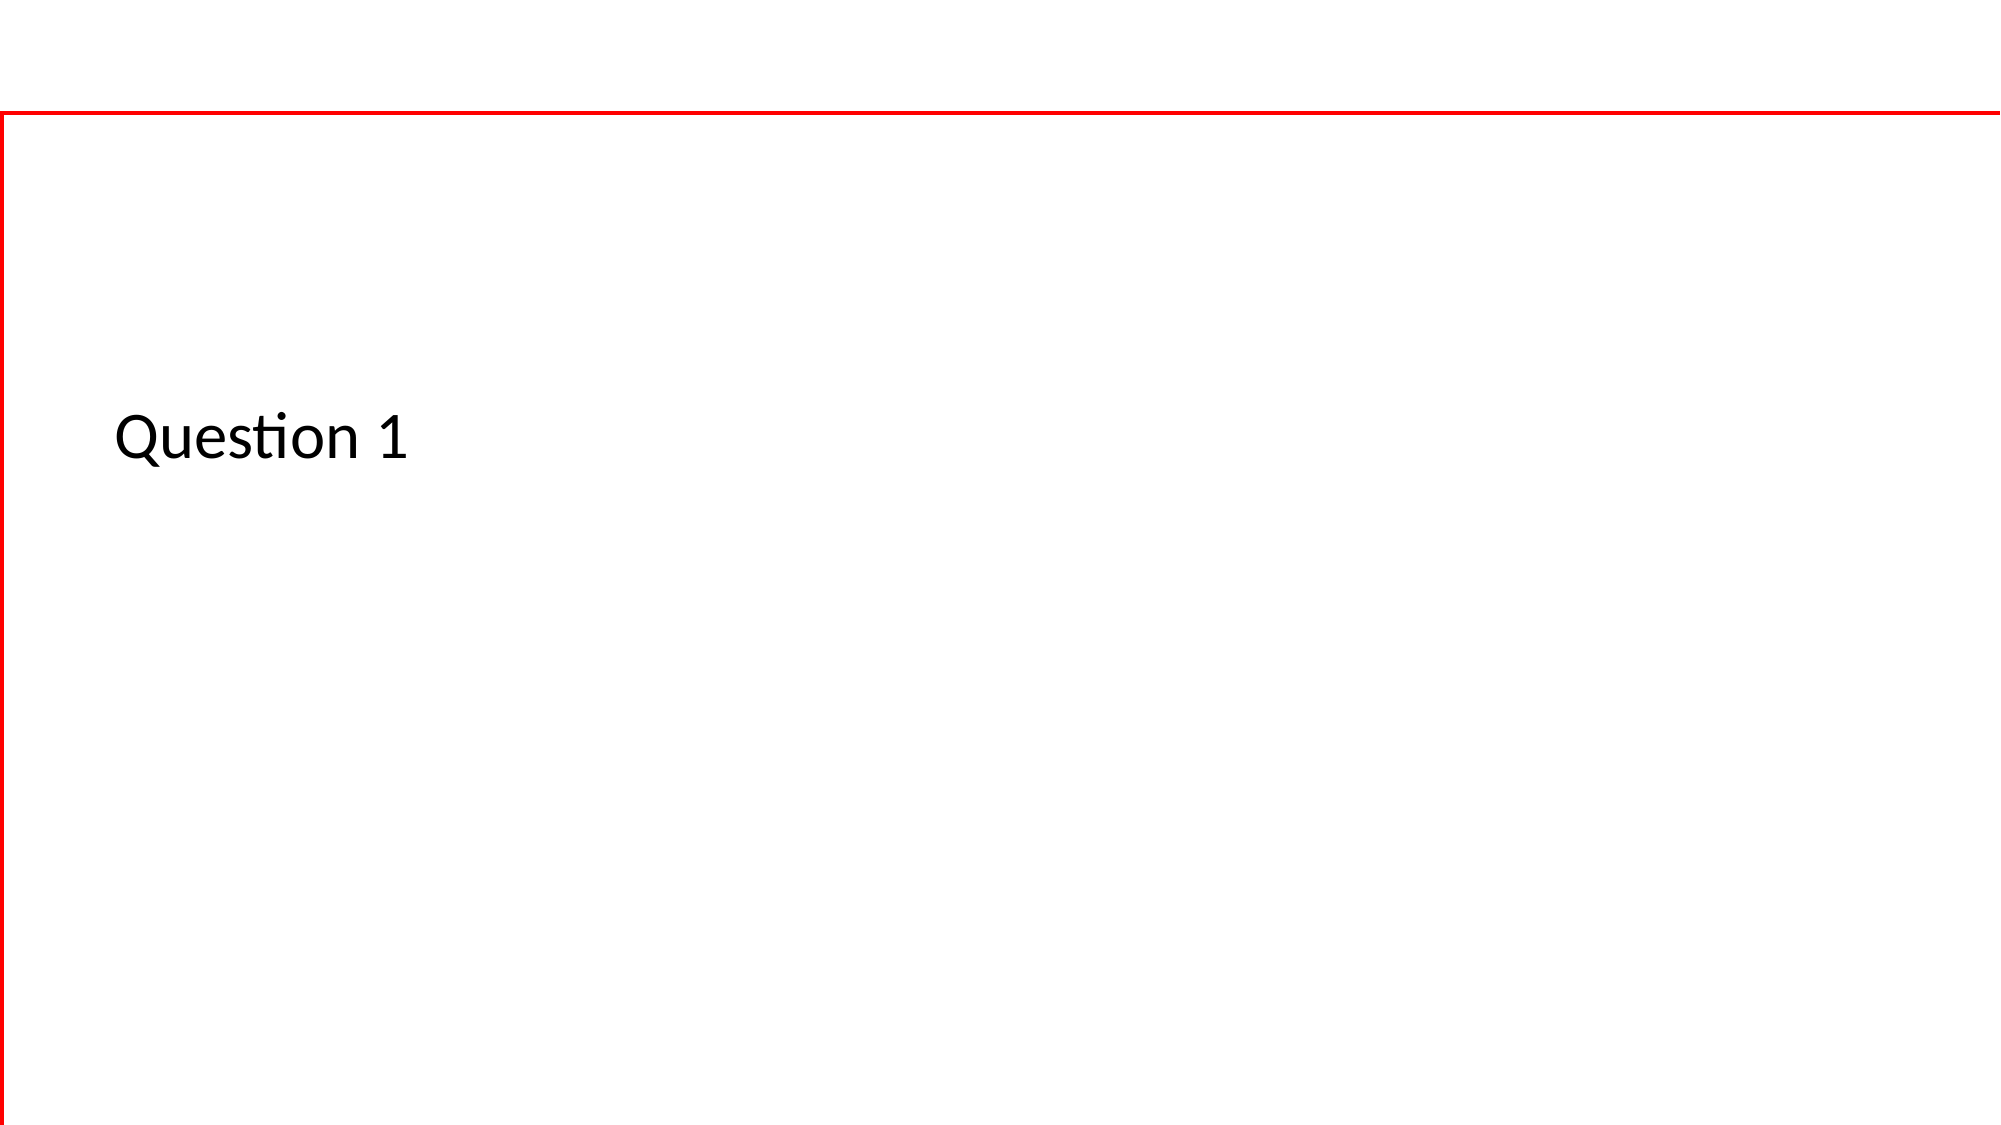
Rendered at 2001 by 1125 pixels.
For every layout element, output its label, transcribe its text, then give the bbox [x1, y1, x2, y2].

text_box Question 1 [99, 384, 425, 480]
